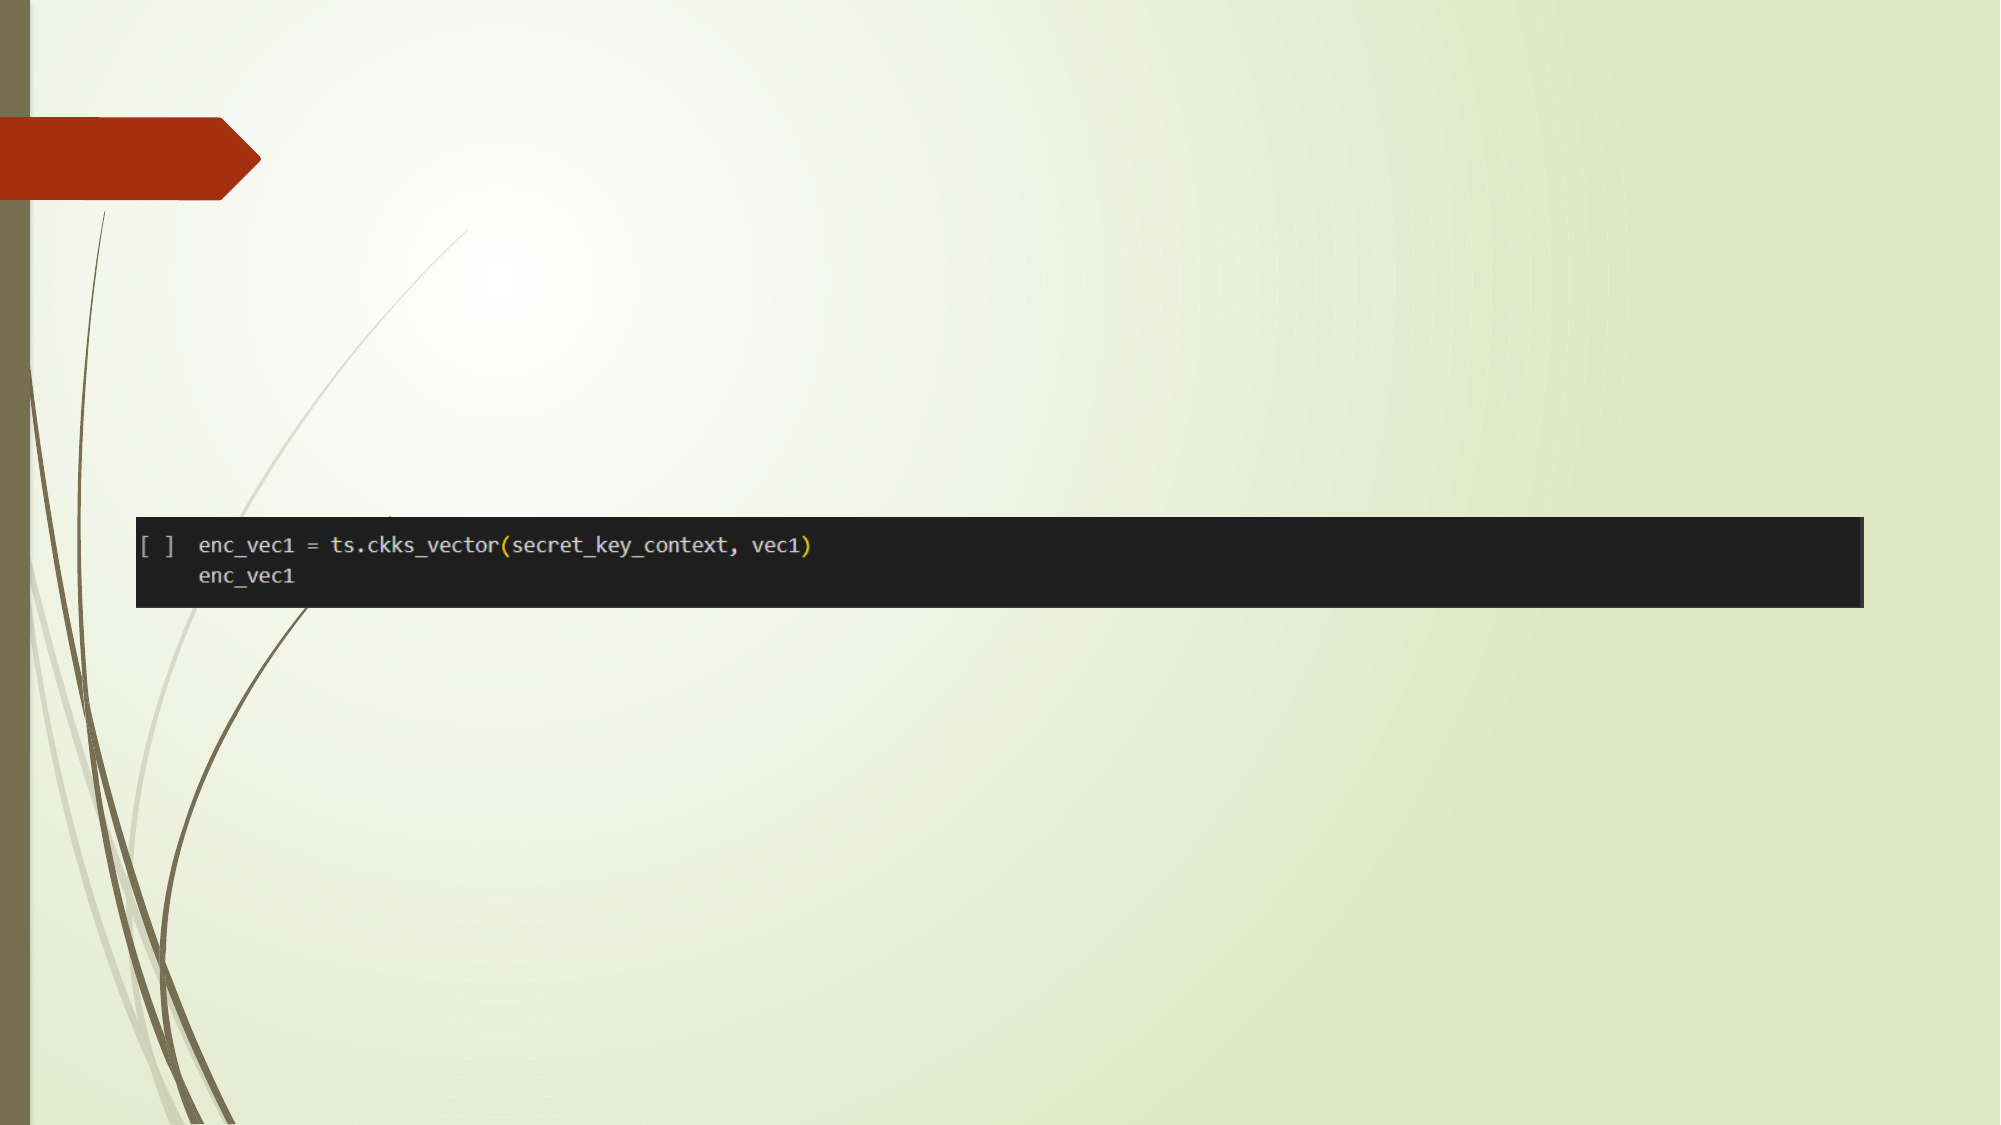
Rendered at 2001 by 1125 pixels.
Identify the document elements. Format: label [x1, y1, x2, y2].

picture [135, 517, 1865, 608]
